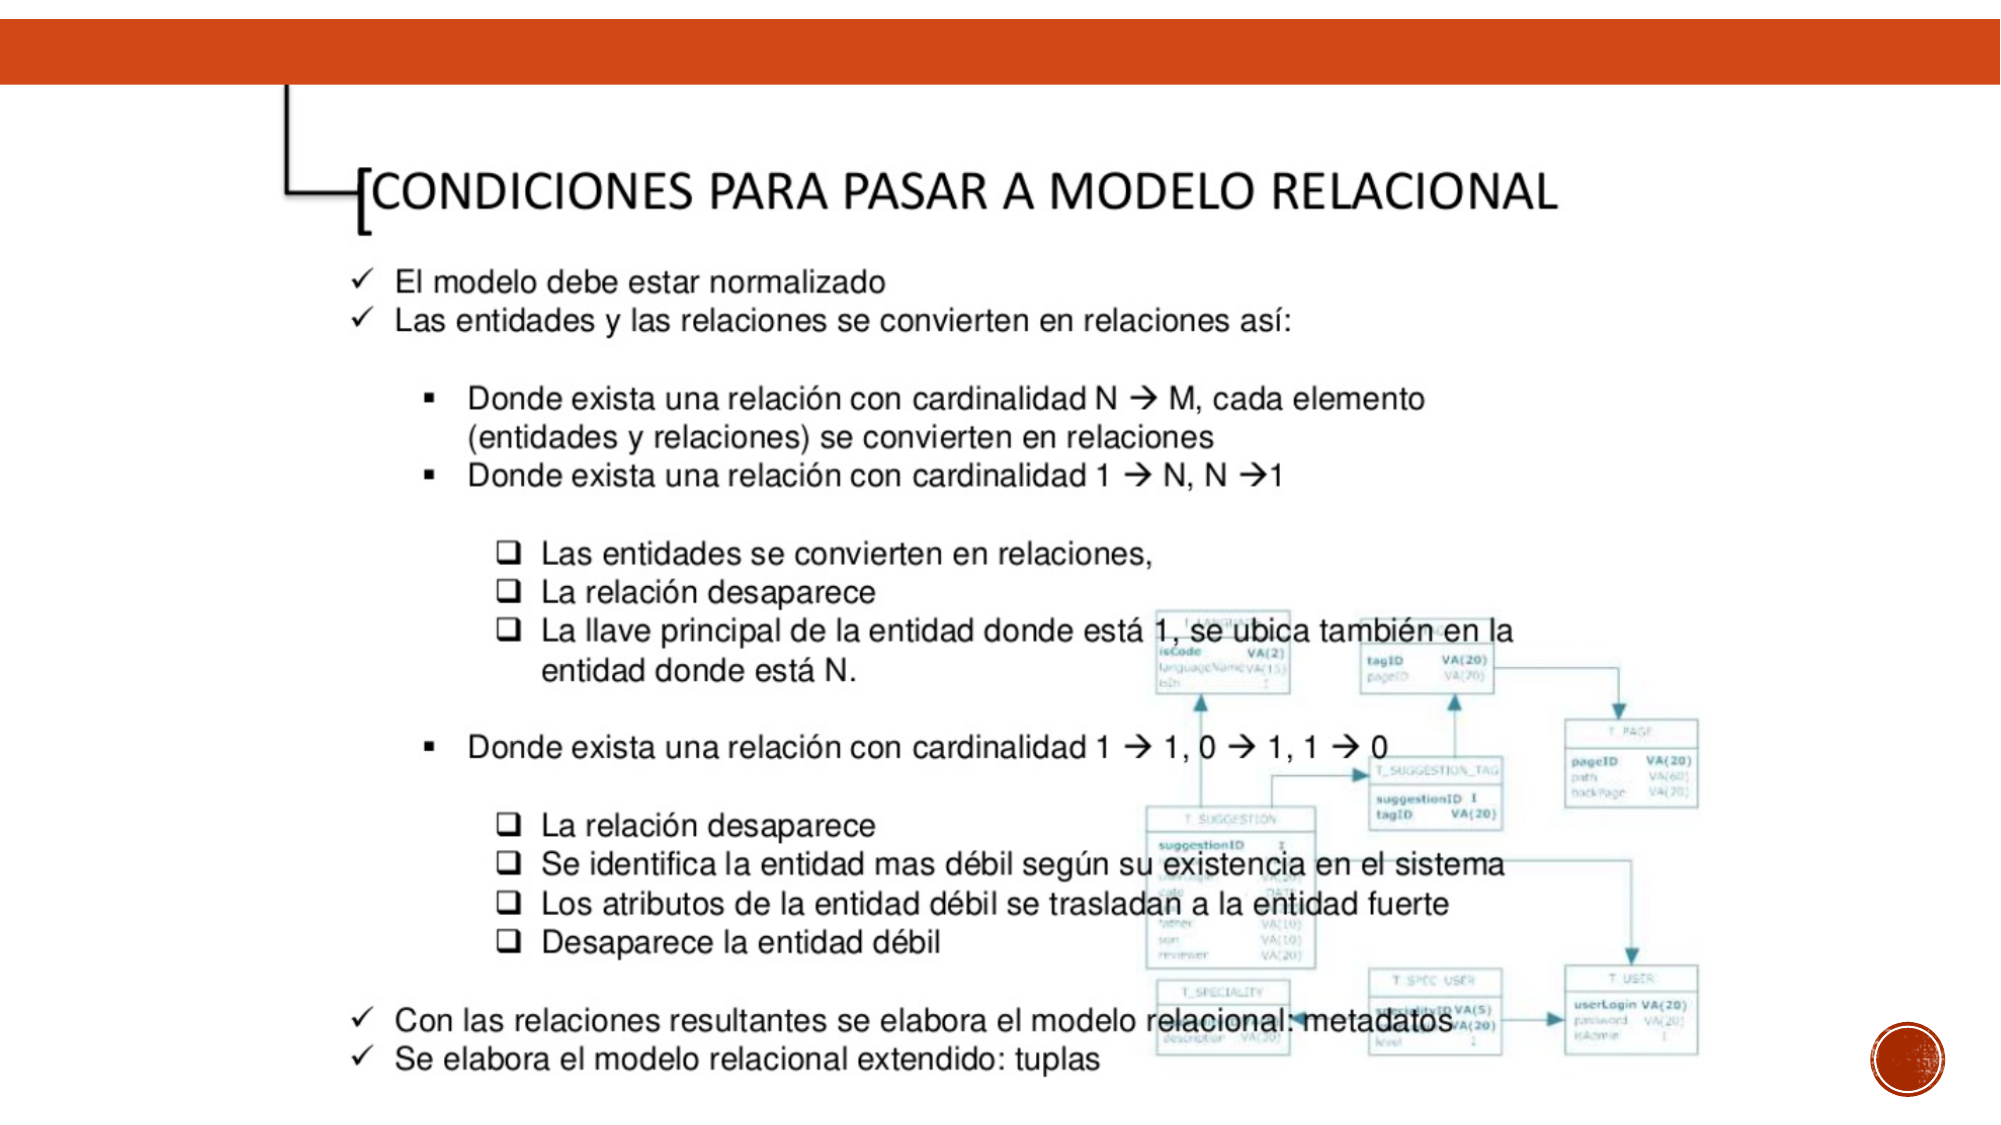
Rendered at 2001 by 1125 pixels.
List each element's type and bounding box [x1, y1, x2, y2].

picture [267, 81, 1709, 1097]
text_box [0, 19, 2000, 85]
